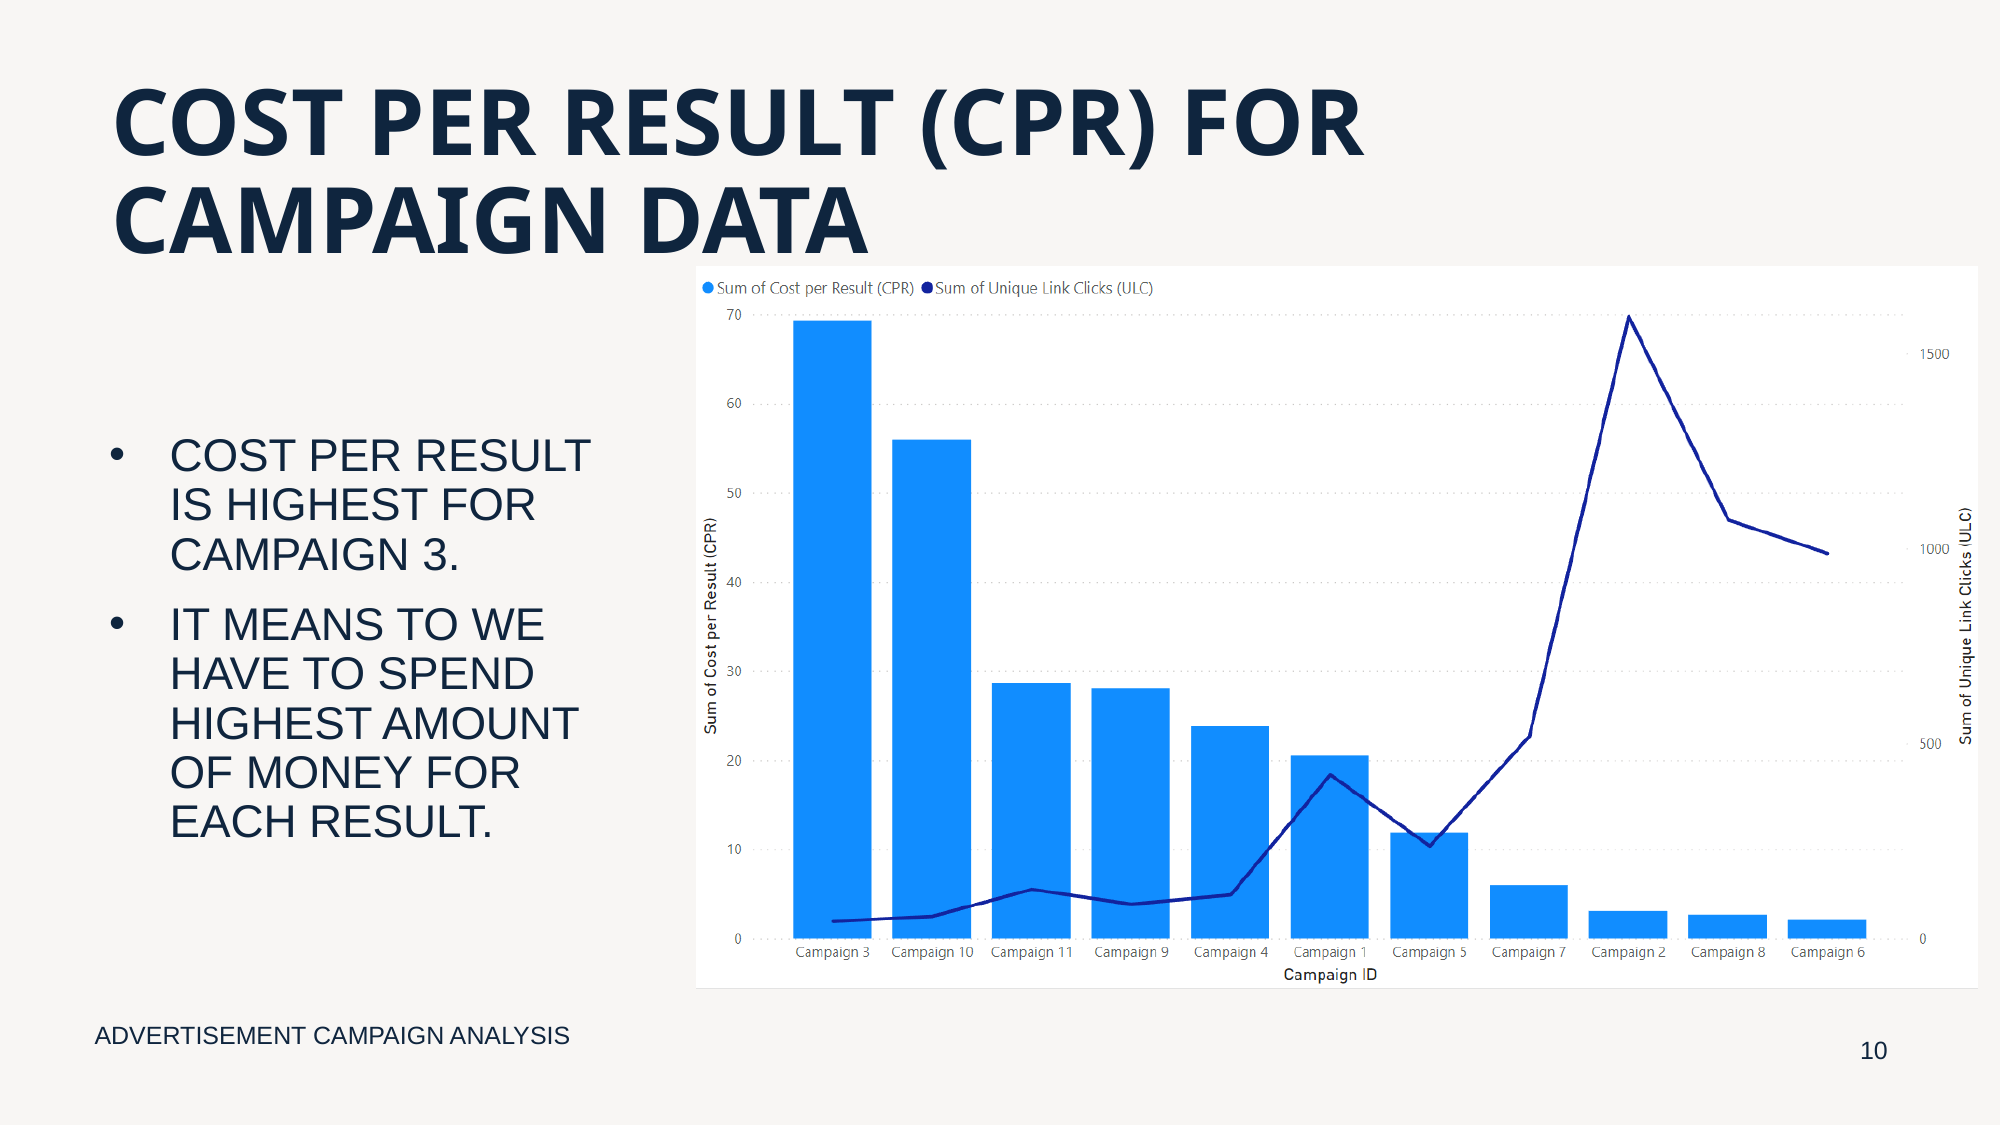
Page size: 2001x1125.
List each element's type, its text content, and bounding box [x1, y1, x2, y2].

title COST PER RESULT (CPR) FOR CAMPAIGN DATA [96, 83, 1822, 267]
slide_number 10 [1836, 1020, 1912, 1080]
picture [695, 265, 1978, 989]
list COST PER RESULT IS HIGHEST FOR CAMPAIGN 3. IT MEANS TO WE HAVE TO SPEND HIGHEST AMOUNT OF MONEY FOR EACH RESULT. [79, 424, 617, 971]
footer ADVERTISEMENT CAMPAIGN ANALYSIS [79, 1020, 755, 1080]
